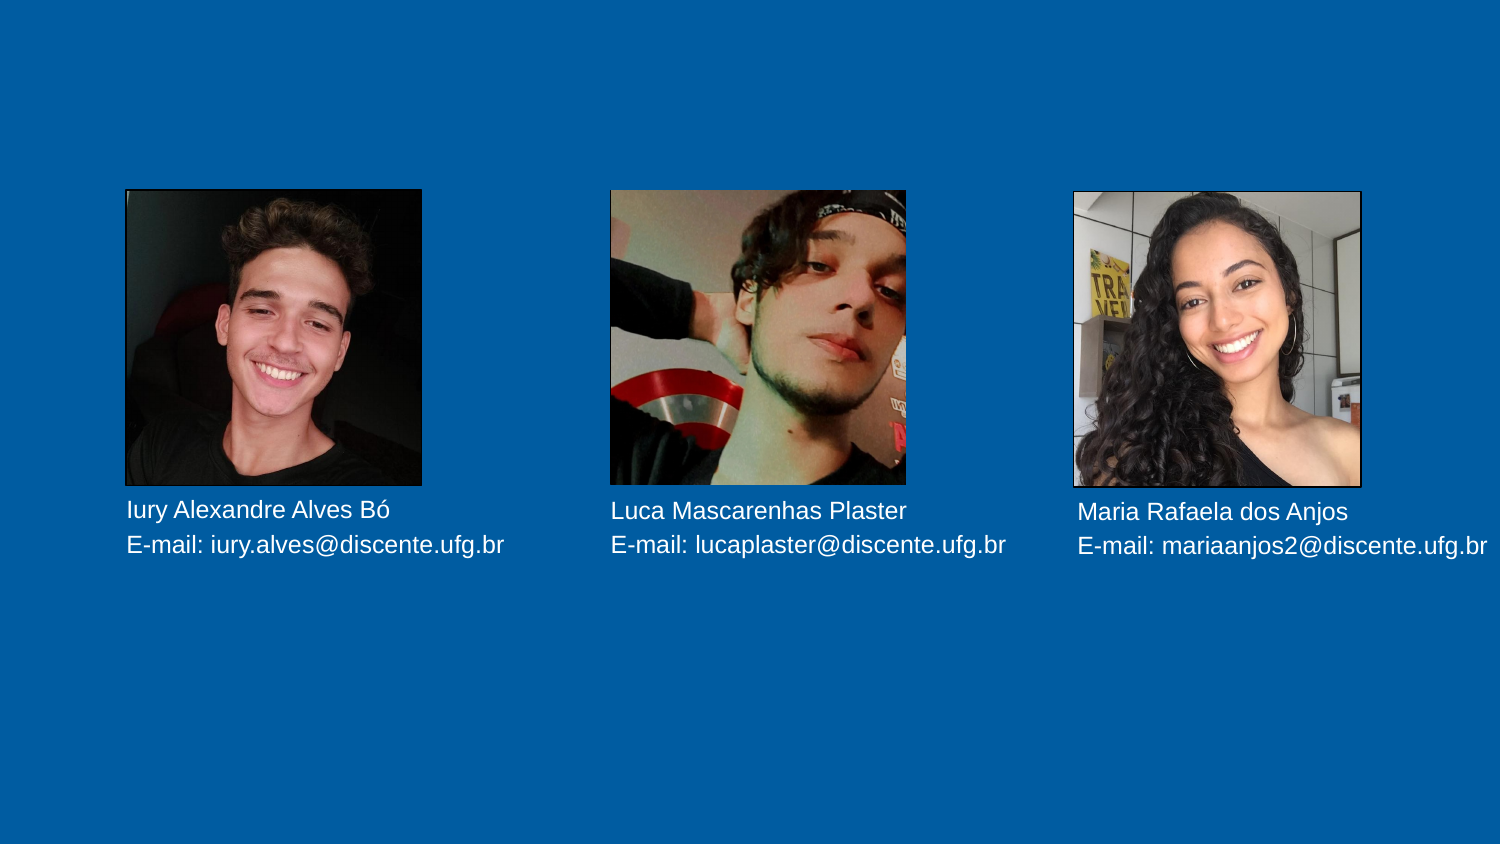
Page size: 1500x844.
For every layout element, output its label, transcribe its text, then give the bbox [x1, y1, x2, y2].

picture [610, 190, 906, 485]
text_box Luca Mascarenhas Plaster E-mail: lucaplaster@discente.ufg.br [595, 495, 1057, 554]
text_box Maria Rafaela dos Anjos E-mail: mariaanjos2@discente.ufg.br [1062, 496, 1500, 554]
text_box Iury Alexandre Alves Bó E-mail: iury.alves@discente.ufg.br [111, 495, 573, 553]
picture [126, 190, 422, 485]
picture [1074, 192, 1361, 487]
